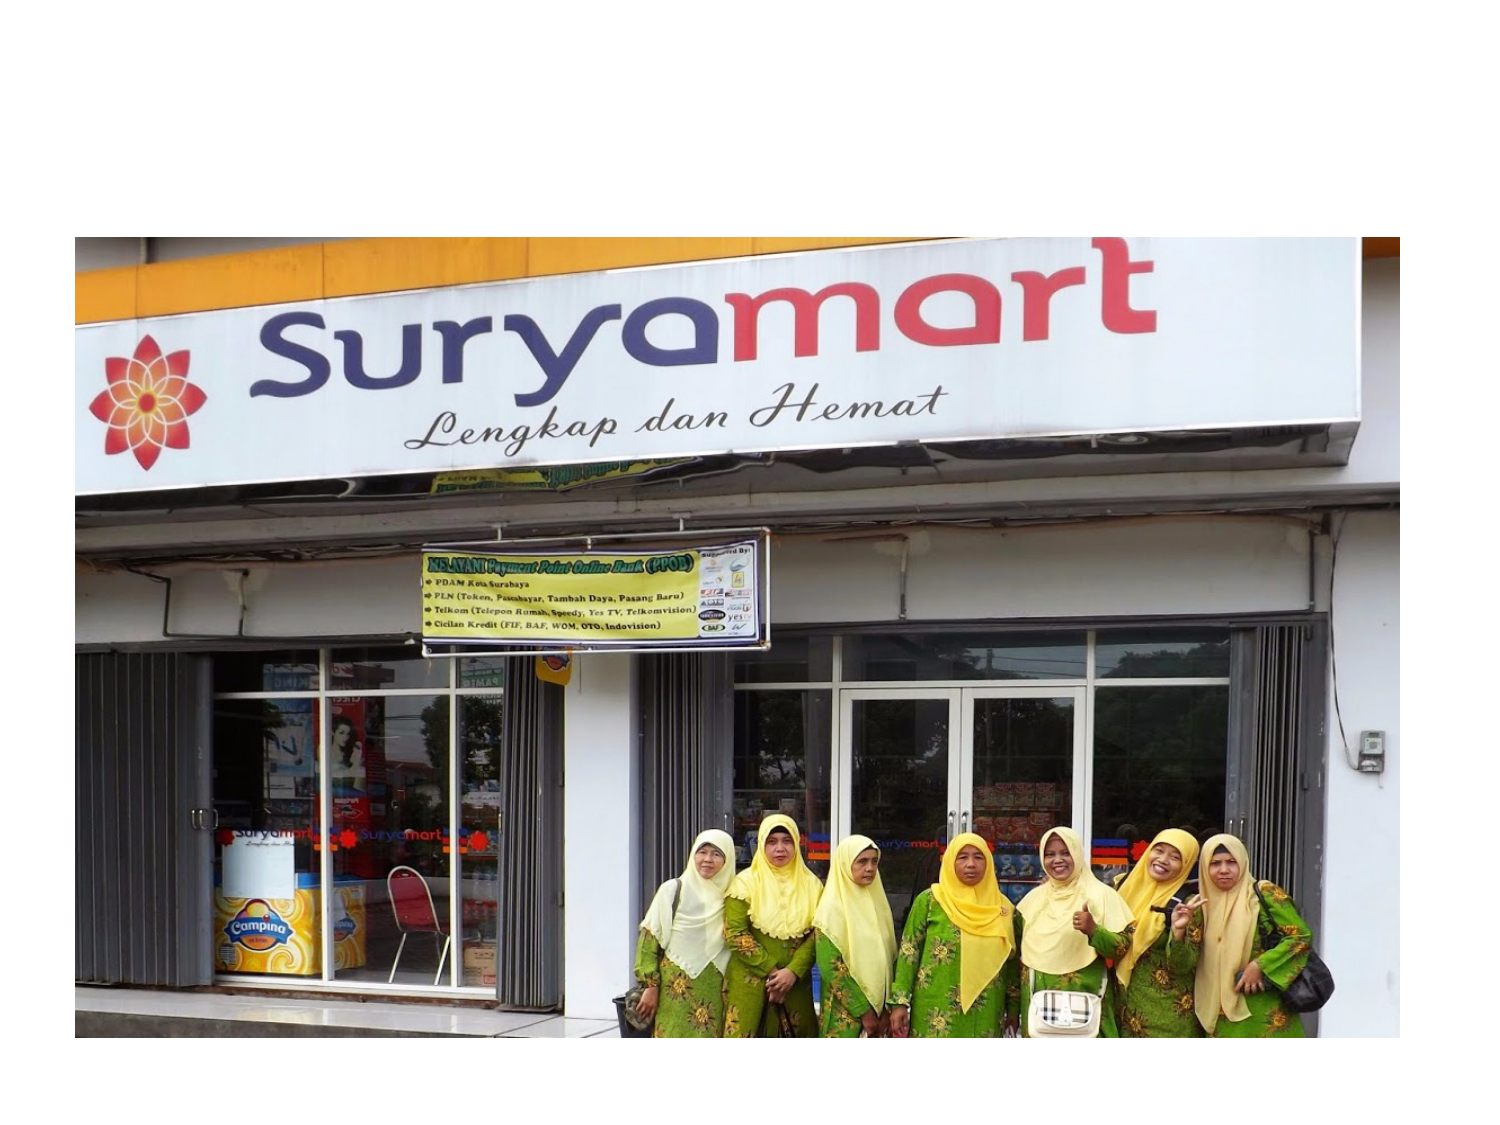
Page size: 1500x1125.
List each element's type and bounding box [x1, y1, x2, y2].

list [74, 237, 1401, 1038]
